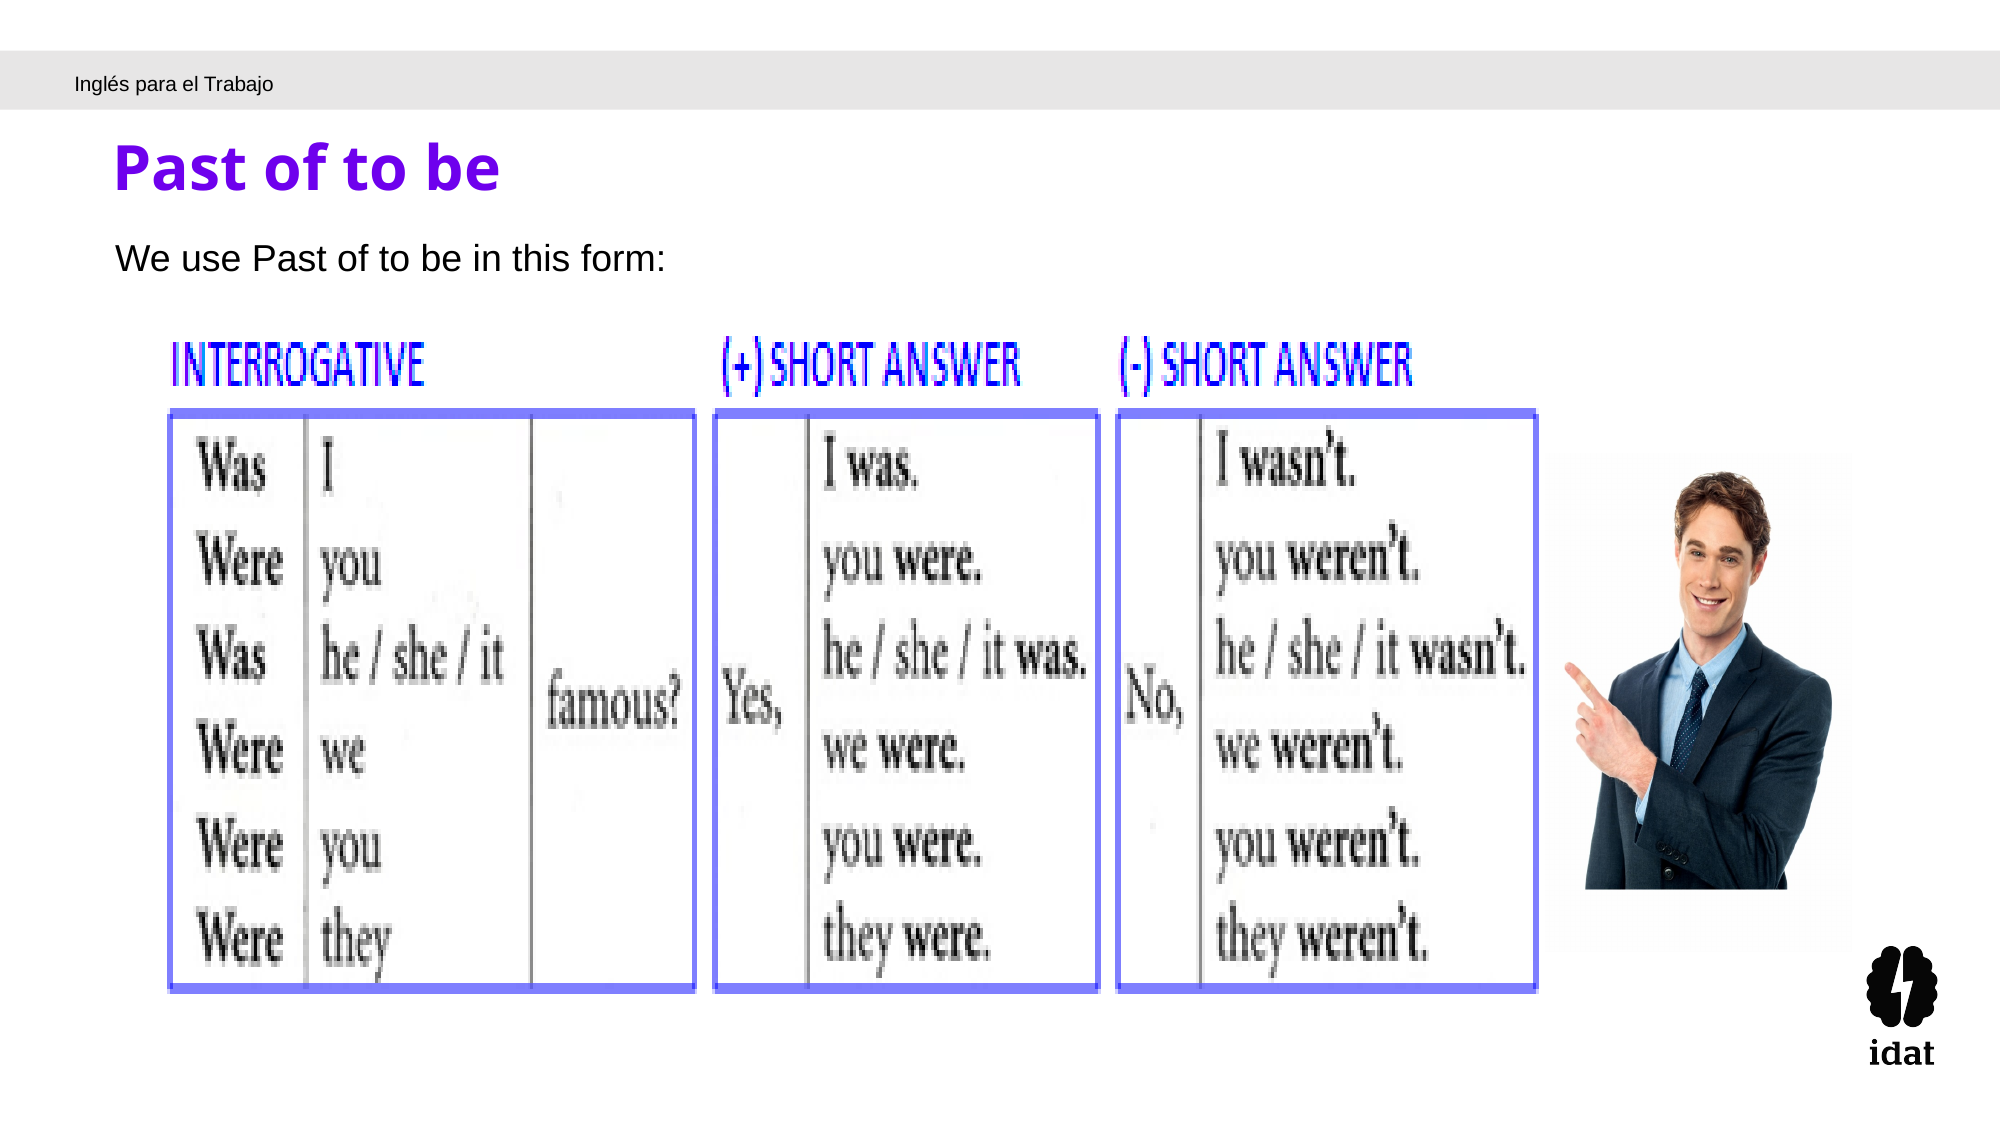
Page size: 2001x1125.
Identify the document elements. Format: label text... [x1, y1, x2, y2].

list Inglés para el Trabajo [74, 58, 690, 106]
picture [164, 309, 1852, 1006]
list Past of to be [96, 138, 995, 217]
picture [1866, 946, 1938, 1065]
text_box We use Past of to be in this form: [115, 181, 1699, 345]
